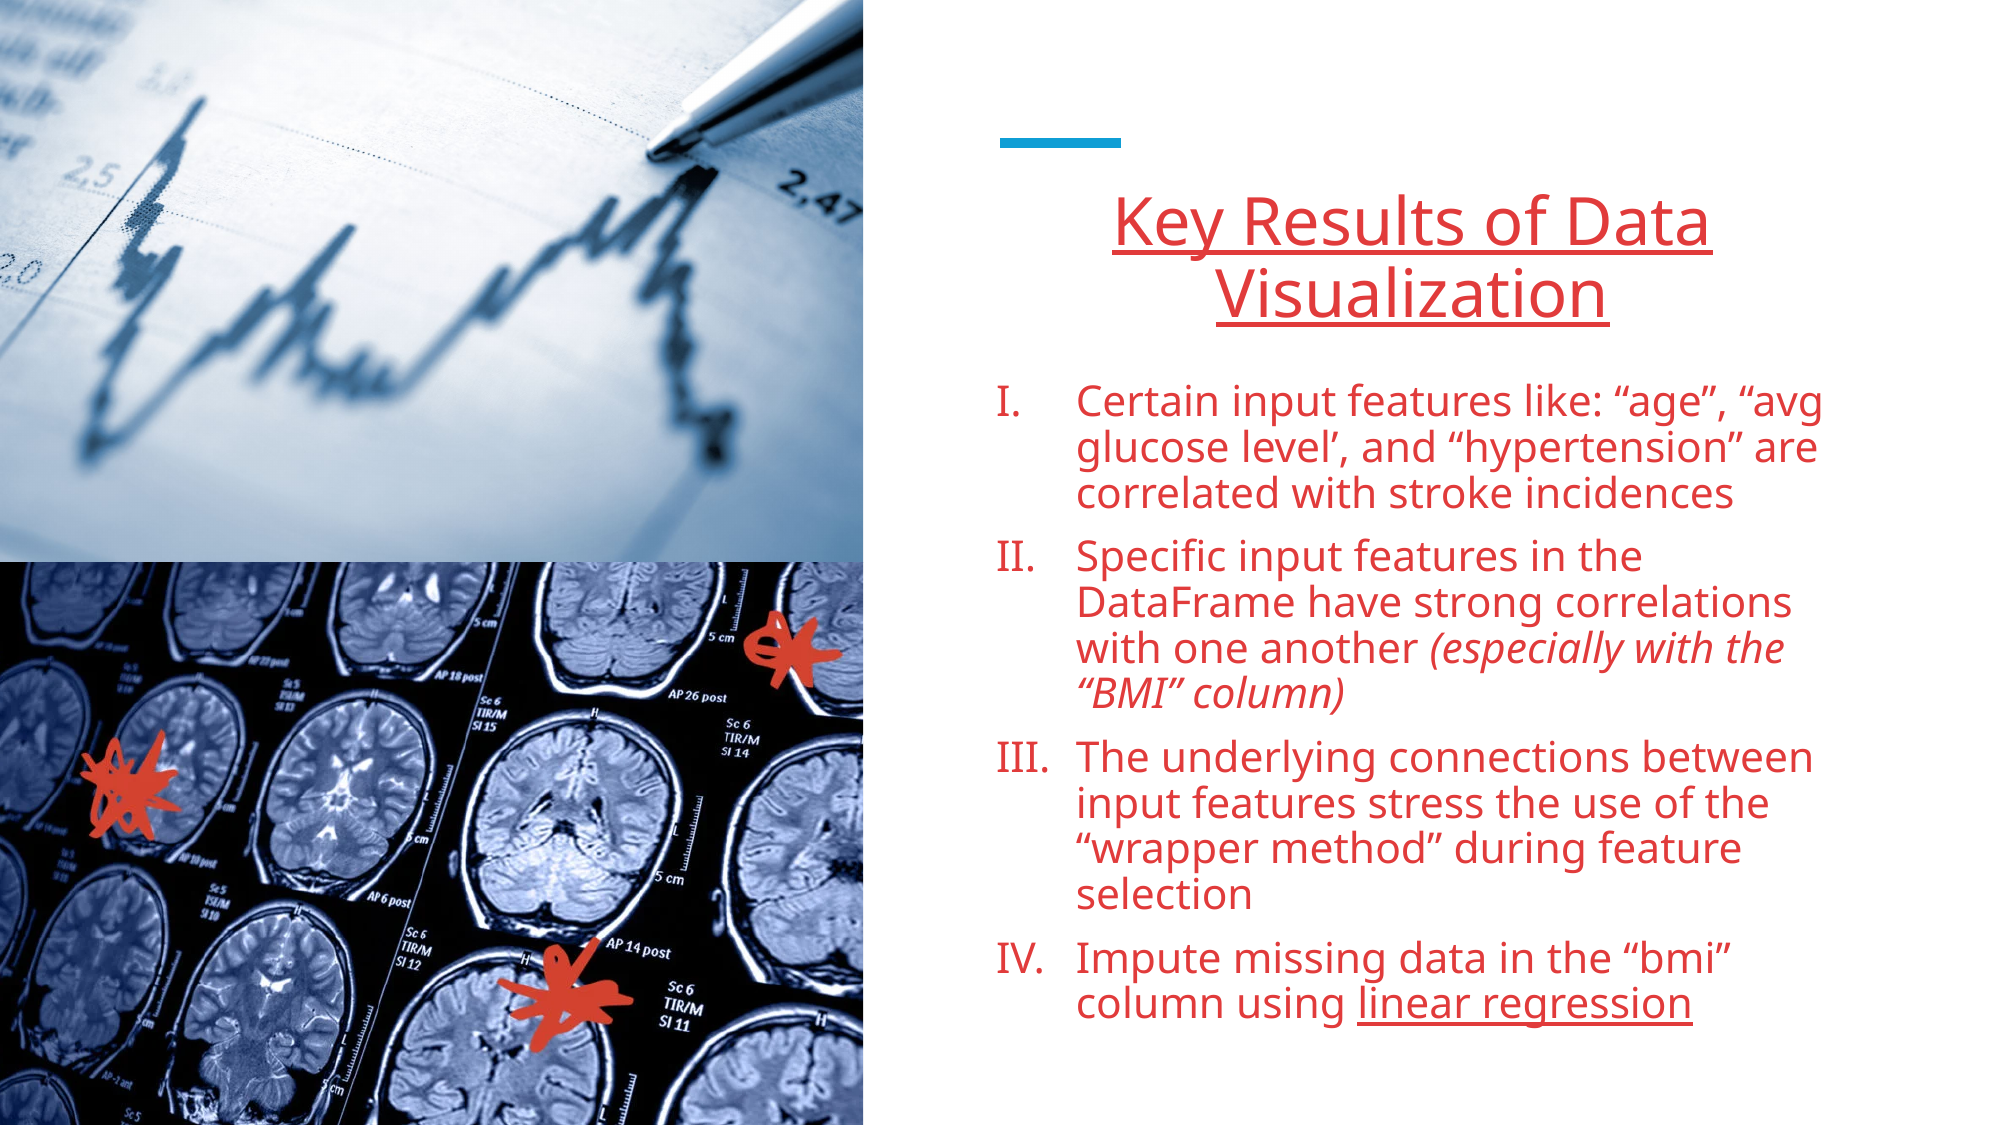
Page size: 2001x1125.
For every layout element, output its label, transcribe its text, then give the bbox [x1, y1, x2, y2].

list Certain input features like: “age”, “avg glucose level’, and “hypertension” are correlated with stroke incidences Specific input features in the DataFrame have strong correlations with one another (especially with the “BMI” column) The underlying connections between input features stress the use of the “wrapper method” during feature selection Impute missing data in the “bmi” column using linear regression [981, 372, 1845, 1085]
title Key Results of Data Visualization [981, 179, 1845, 352]
picture [0, 0, 864, 1125]
